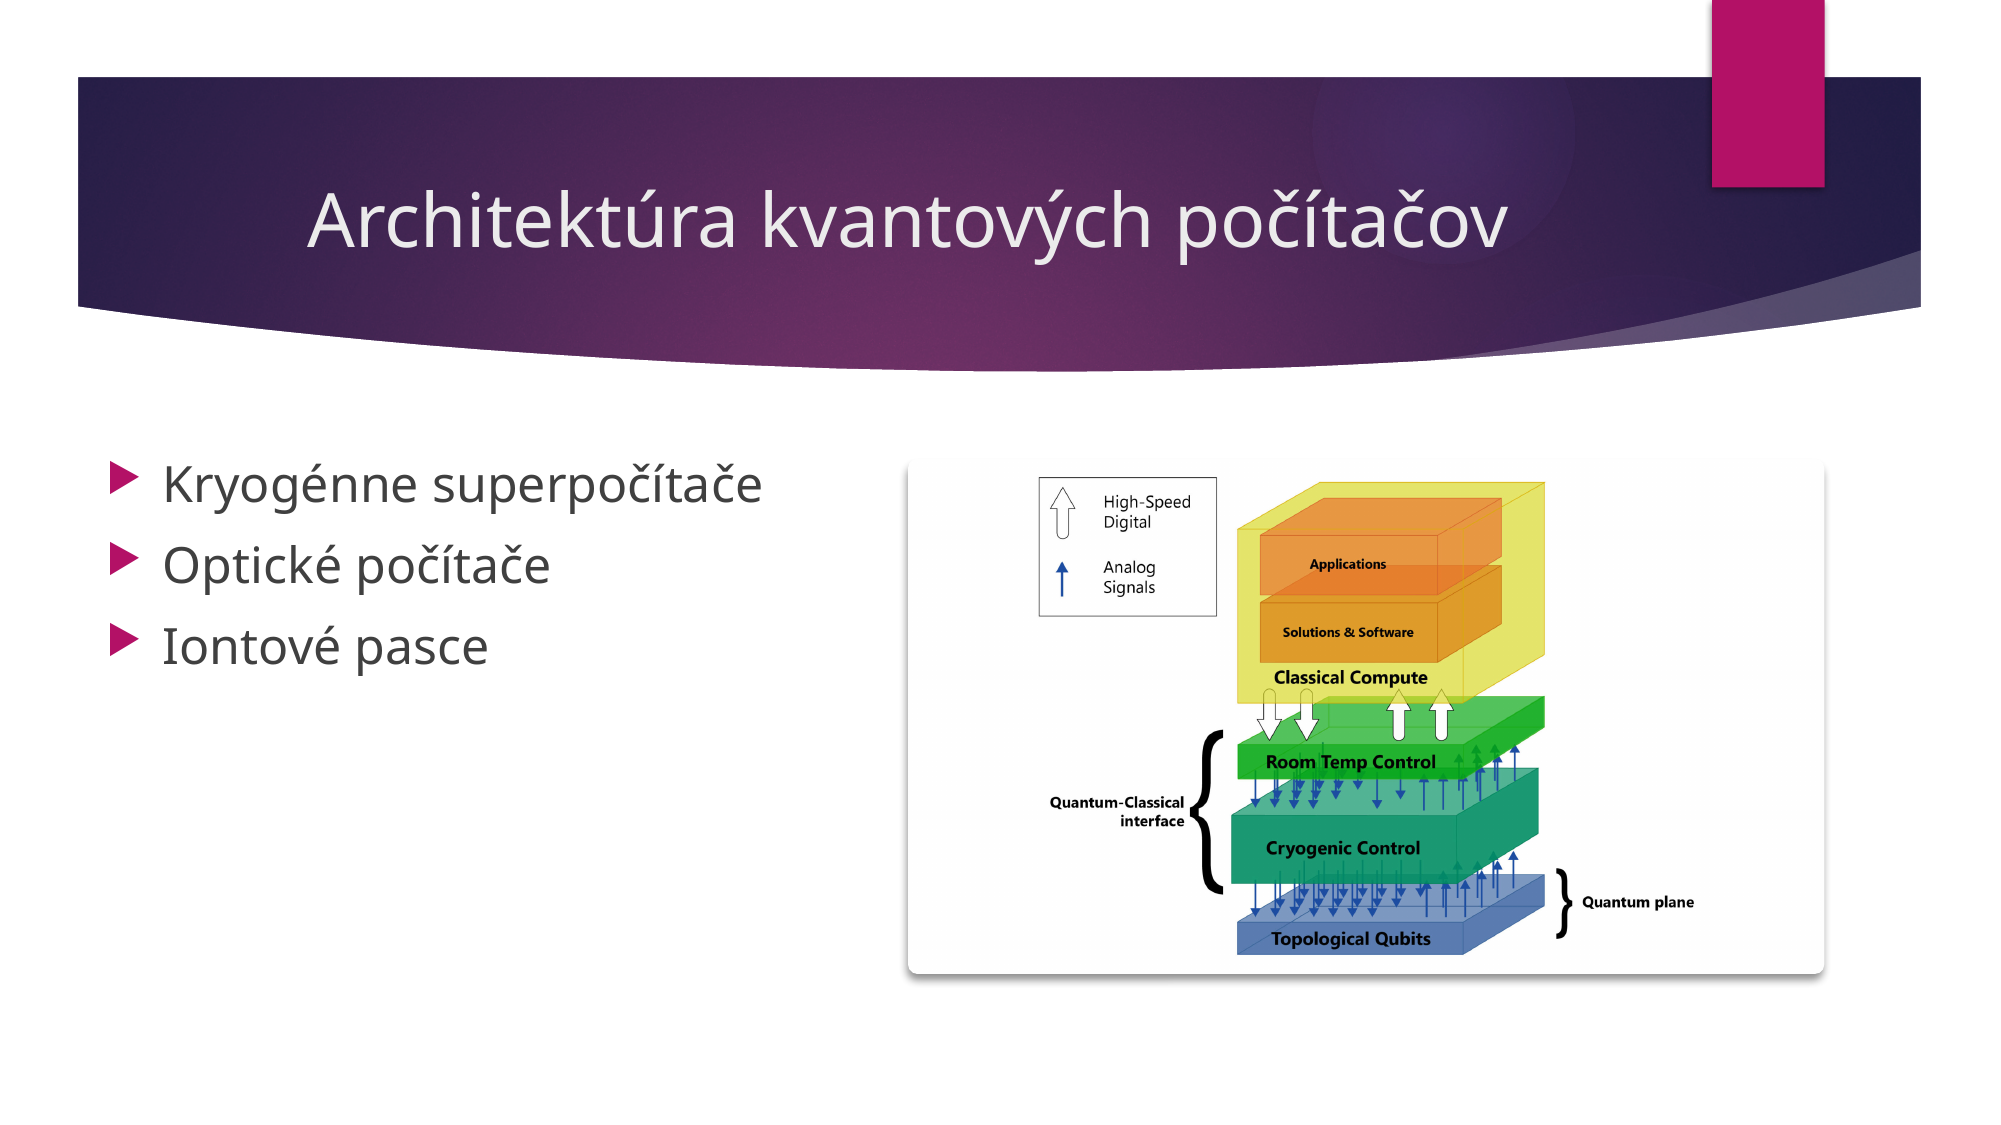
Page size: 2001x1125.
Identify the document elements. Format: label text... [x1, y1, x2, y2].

list Kryogénne superpočítače Optické počítače Iontové pasce [91, 445, 823, 988]
picture [907, 458, 1825, 975]
title Architektúra kvantových počítačov [130, 159, 1686, 276]
